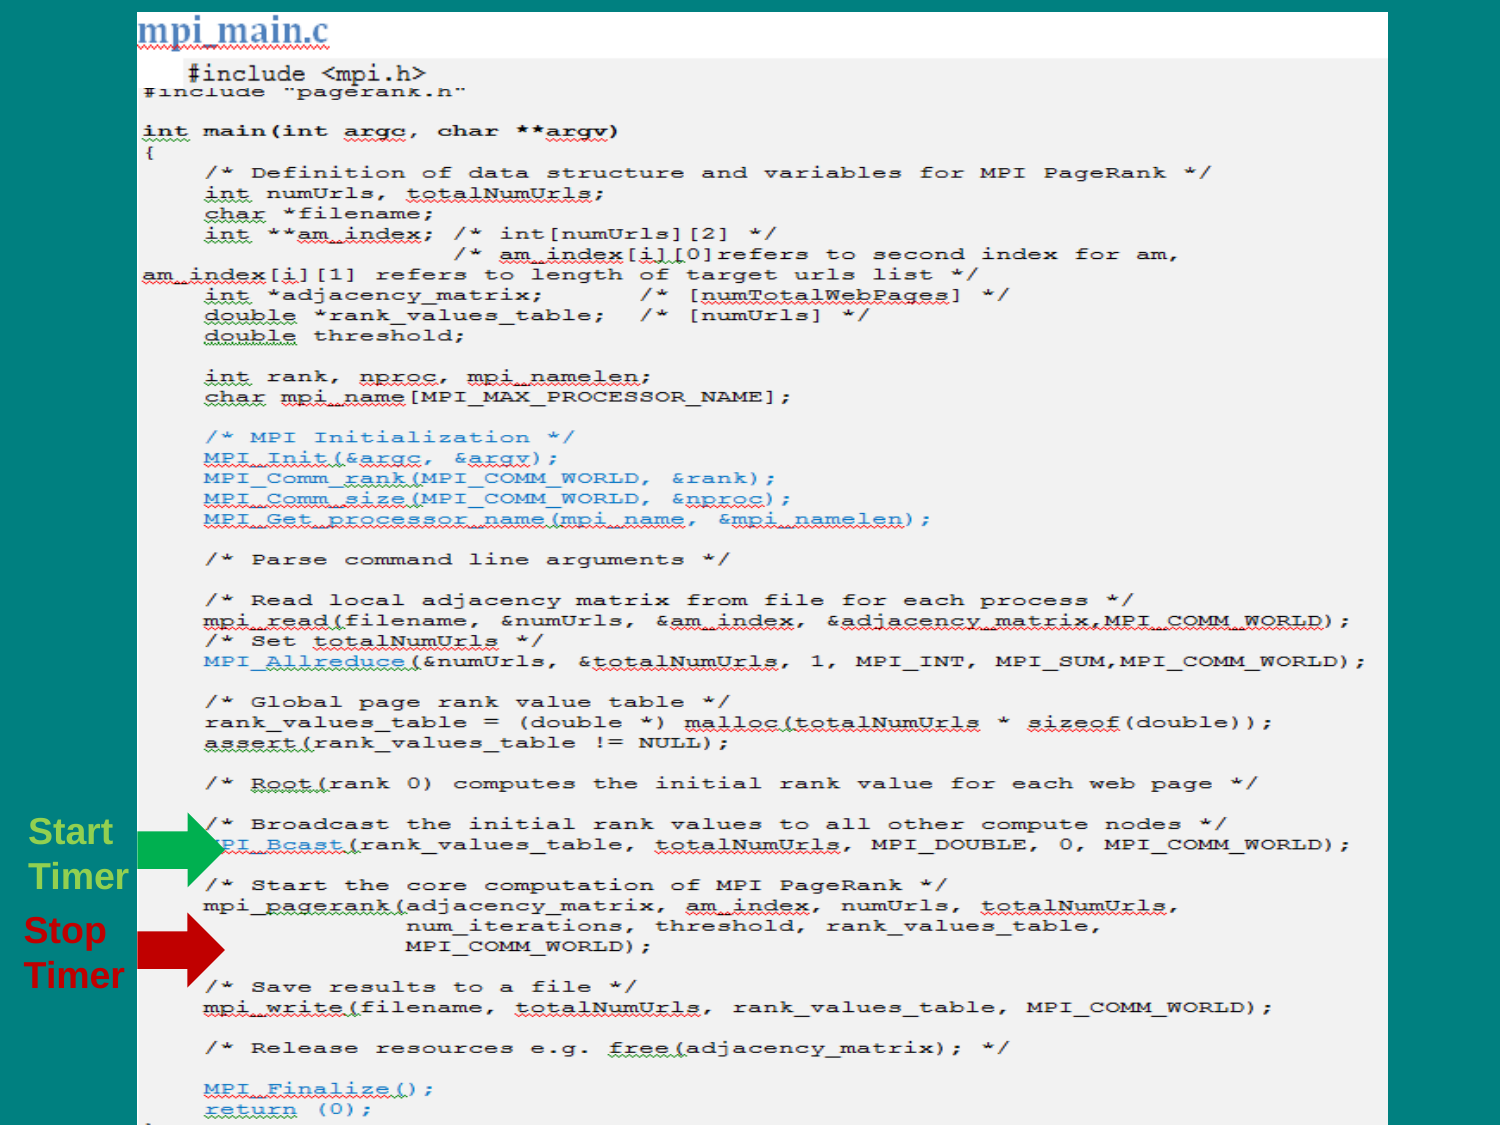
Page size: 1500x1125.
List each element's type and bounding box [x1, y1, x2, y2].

text_box [10, 898, 226, 1005]
text_box [12, 799, 226, 898]
text_box [137, 12, 1388, 1125]
